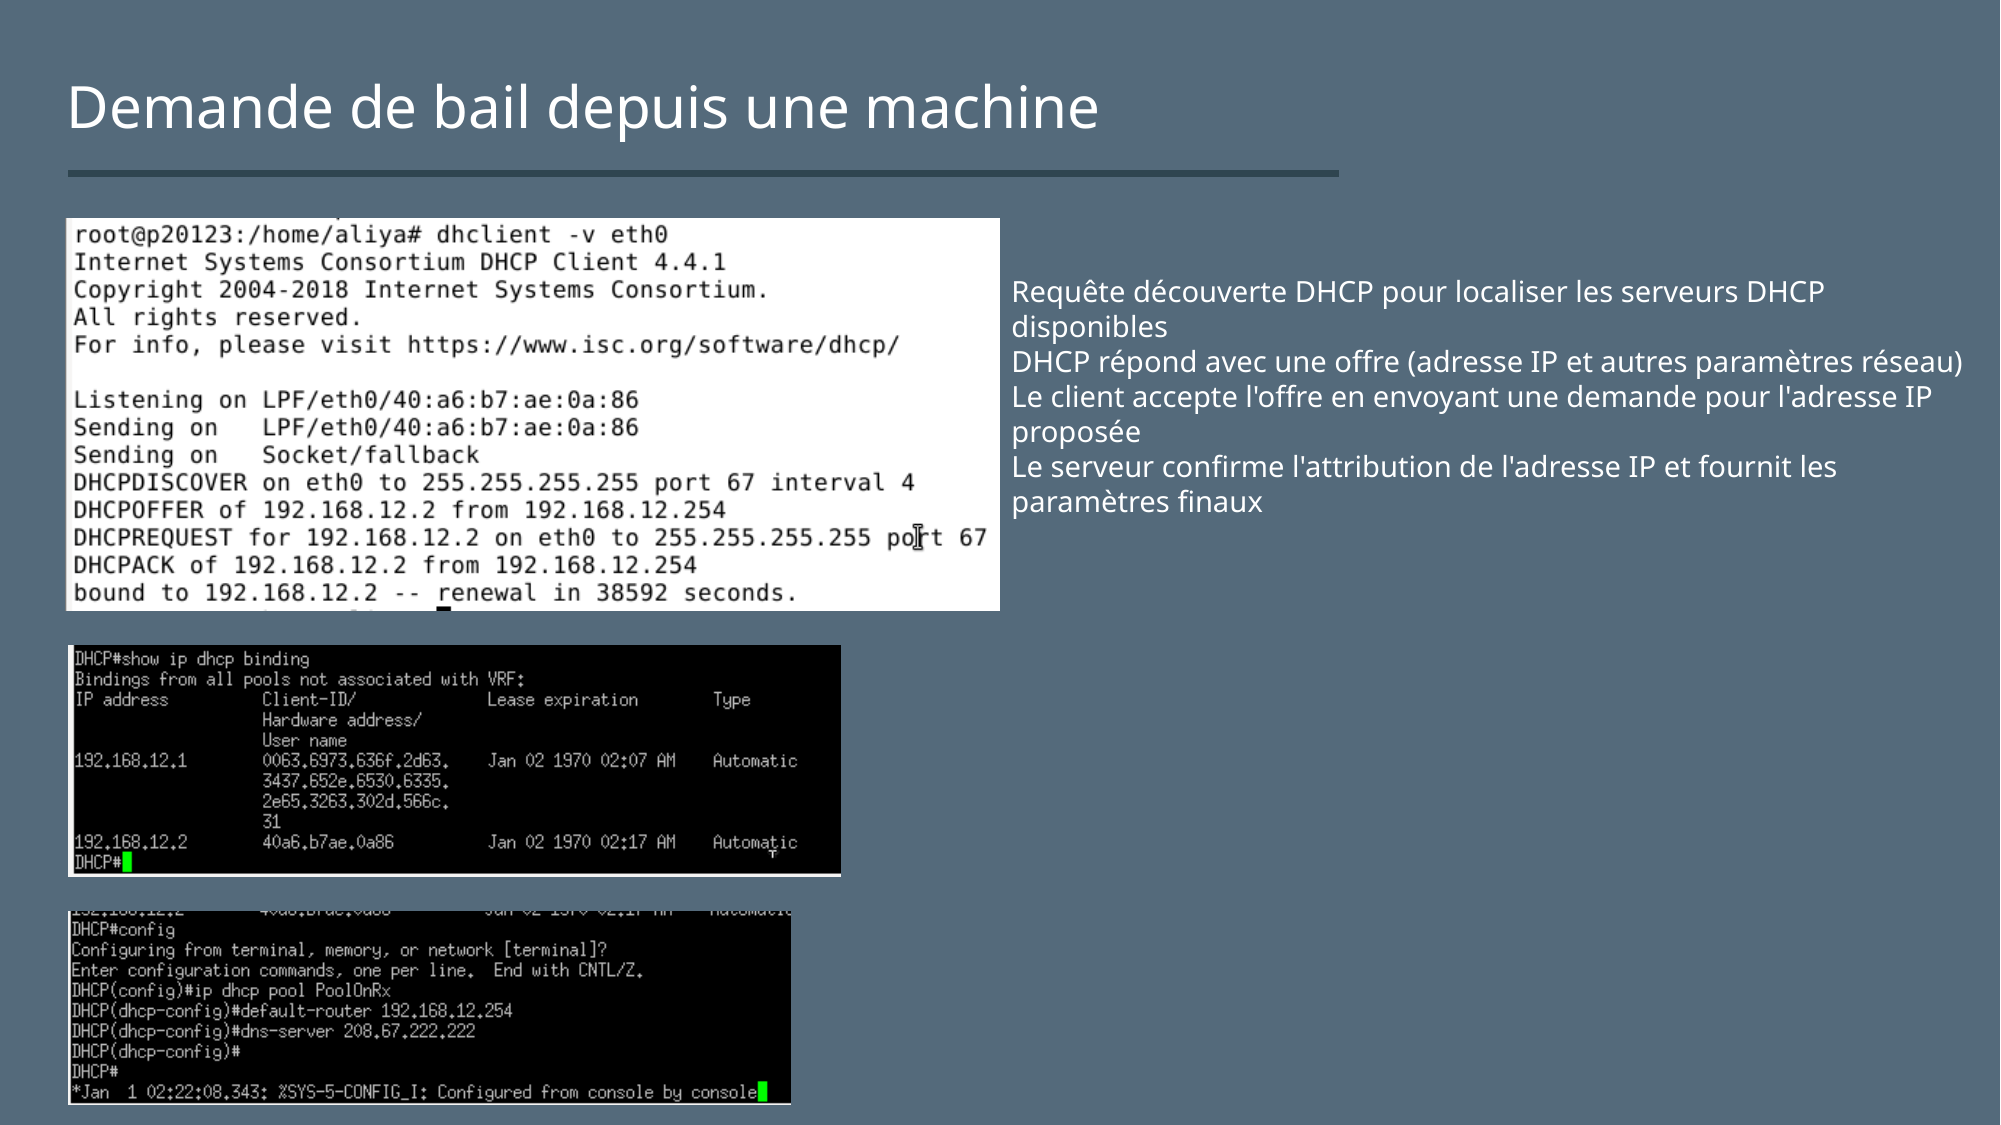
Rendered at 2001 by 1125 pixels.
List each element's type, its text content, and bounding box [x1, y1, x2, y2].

picture [68, 911, 791, 1105]
title Demande de bail depuis une machine [51, 10, 1402, 149]
picture [68, 645, 841, 877]
text_box Requête découverte DHCP pour localiser les serveurs DHCP disponibles DHCP répond avec une offre (adresse IP et autres paramètres réseau) Le client accepte l'offre en envoyant une demande pour l'adresse IP proposée Le serveur confirme l'attribution de l'adresse IP et fournit les paramètres finaux [1000, 265, 2000, 526]
picture [65, 218, 1000, 612]
